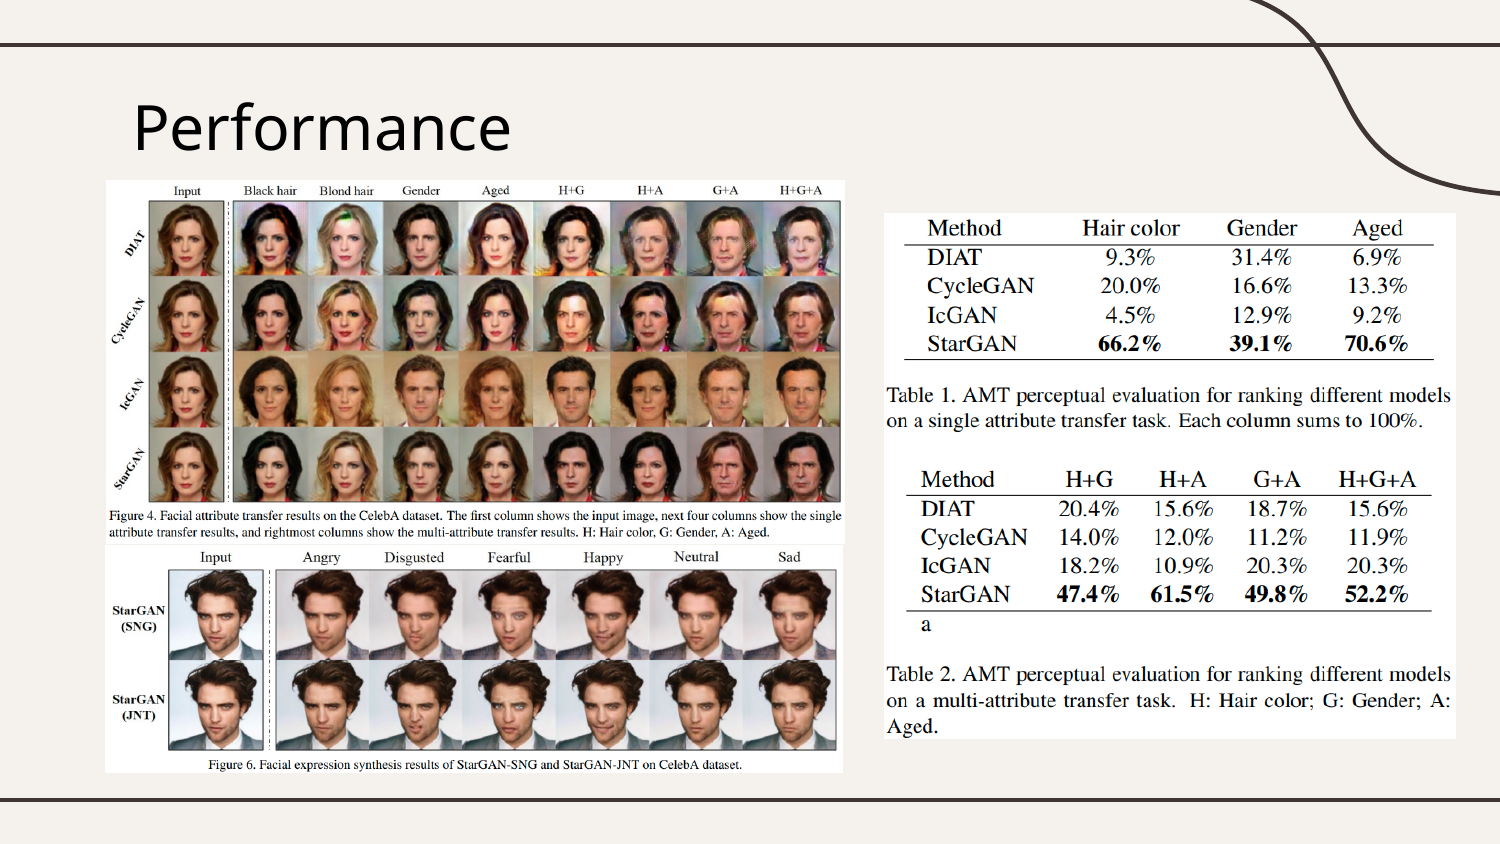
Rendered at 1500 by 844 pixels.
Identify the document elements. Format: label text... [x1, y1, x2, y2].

picture [105, 545, 843, 773]
picture [105, 180, 845, 544]
title Performance [116, 72, 890, 167]
picture [884, 213, 1456, 739]
